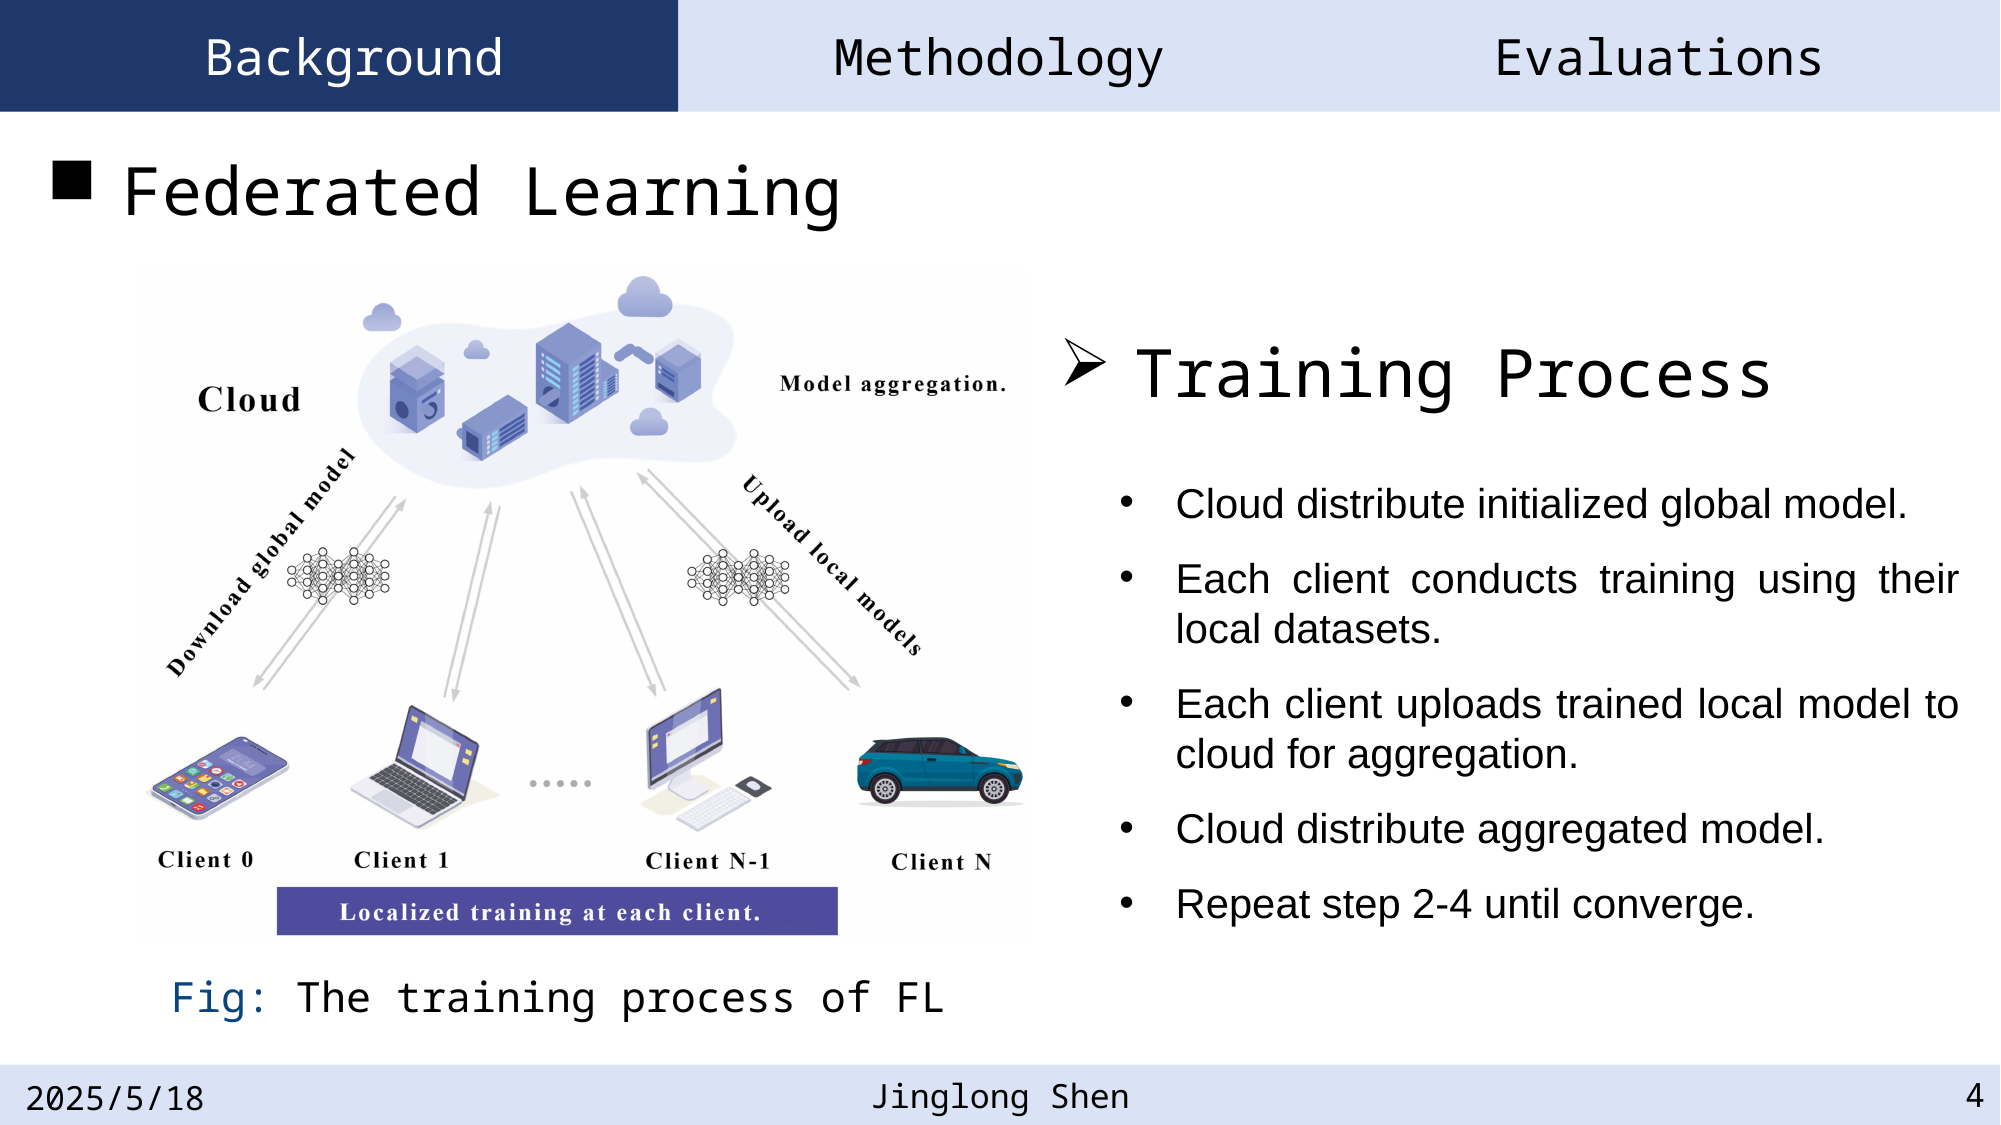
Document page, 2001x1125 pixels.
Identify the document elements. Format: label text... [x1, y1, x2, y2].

text_box [679, 0, 2000, 113]
text_box 4 [1950, 1066, 2000, 1122]
text_box Cloud distribute initialized global model. Each client conducts training using their local datasets. Each client uploads trained local model to cloud for aggregation. Cloud distribute aggregated model. Repeat step 2-4 until converge. [1104, 469, 1975, 934]
text_box Training Process [1045, 323, 1790, 419]
text_box 2025/5/18 [10, 1069, 220, 1125]
text_box Fig: The training process of FL [156, 963, 961, 1029]
text_box [0, 1064, 2000, 1125]
text_box Federated Learning [33, 141, 944, 237]
text_box Jinglong Shen [855, 1067, 1145, 1123]
text_box Methodology [820, 18, 1180, 94]
picture [139, 269, 1029, 940]
text_box Background [190, 18, 520, 93]
text_box [0, 0, 679, 113]
text_box Evaluations [1480, 18, 1840, 93]
